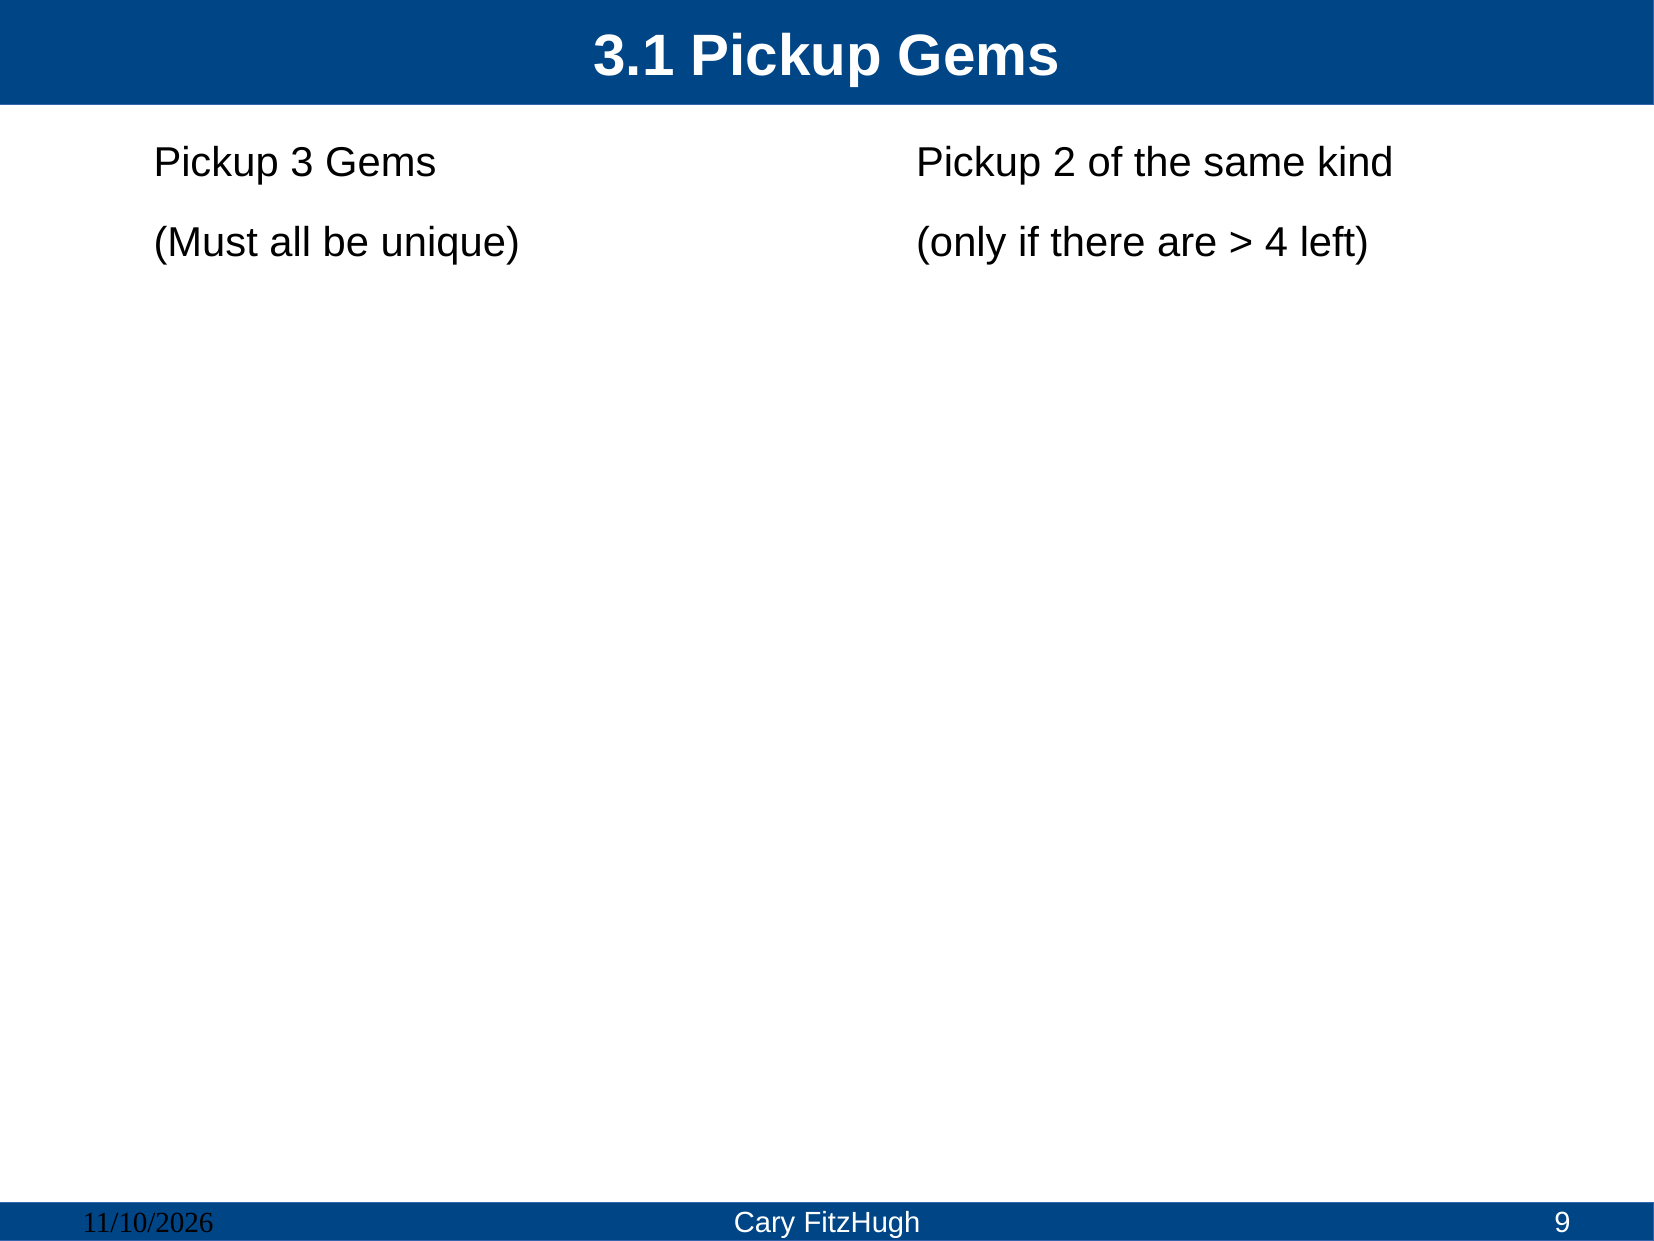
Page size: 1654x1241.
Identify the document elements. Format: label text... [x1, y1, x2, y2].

footer Cary FitzHugh [565, 1203, 1089, 1241]
slide_number 9 [1185, 1203, 1571, 1241]
title 3.1 Pickup Gems [0, 0, 1654, 105]
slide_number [82, 1203, 468, 1241]
list Pickup 2 of the same kind (only if there are > 4 left) [845, 135, 1572, 478]
list Pickup 3 Gems (Must all be unique) [82, 135, 809, 478]
